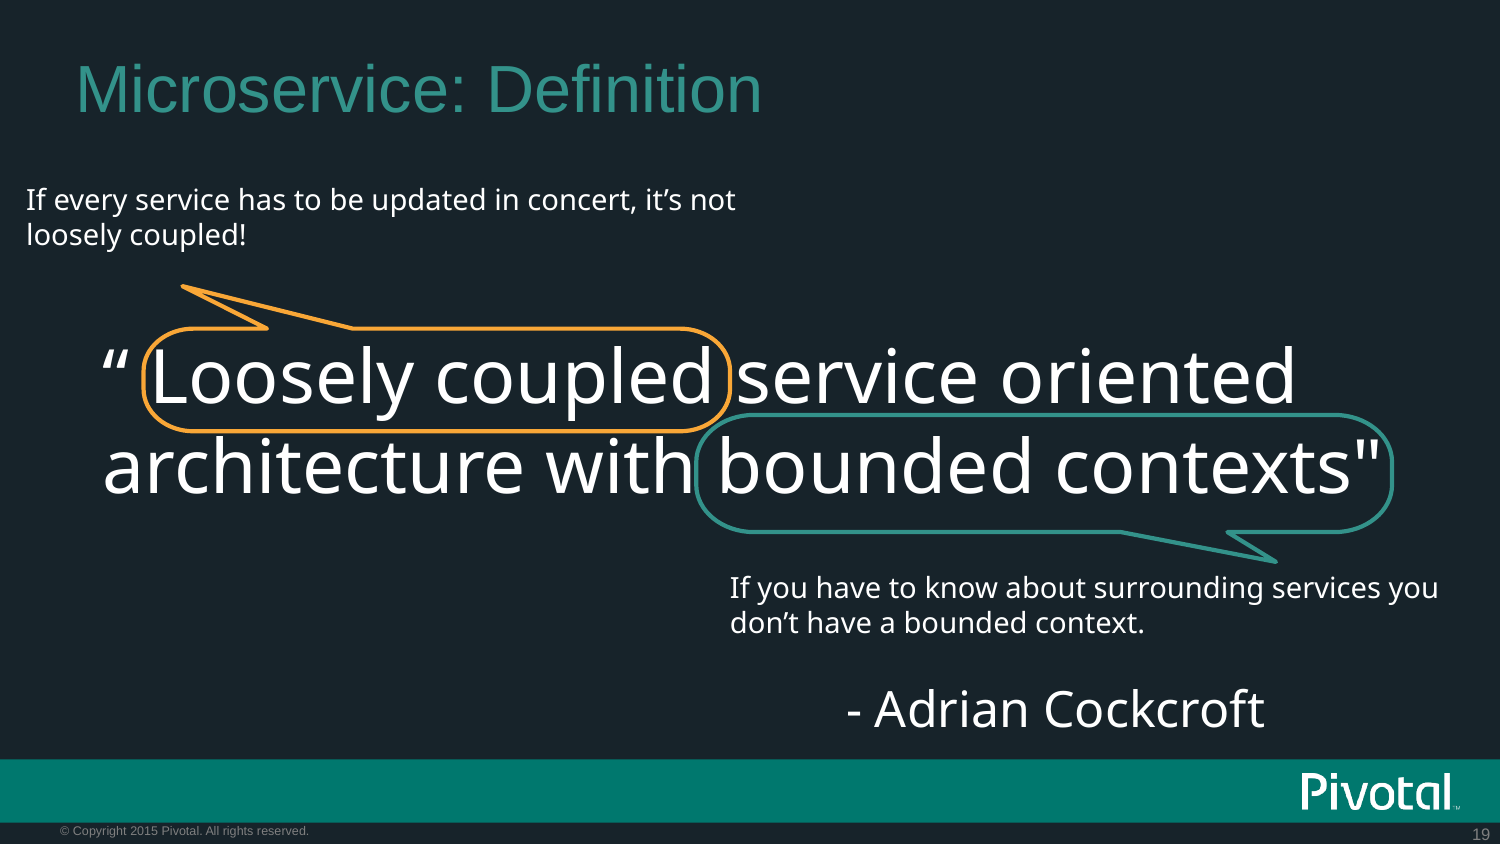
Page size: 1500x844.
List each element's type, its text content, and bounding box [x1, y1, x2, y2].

text_box - Adrian Cockcroft [846, 677, 1440, 738]
text_box [143, 286, 731, 432]
text_box [696, 414, 1393, 562]
picture [1302, 773, 1460, 810]
text_box If you have to know about surrounding services you don’t have a bounded context. [729, 569, 1491, 640]
text_box “ Loosely coupled service oriented architecture with bounded contexts" [102, 328, 1399, 548]
title Microservice: Definition [60, 40, 1440, 116]
text_box If every service has to be updated in concert, it’s not loosely coupled! [26, 180, 793, 251]
